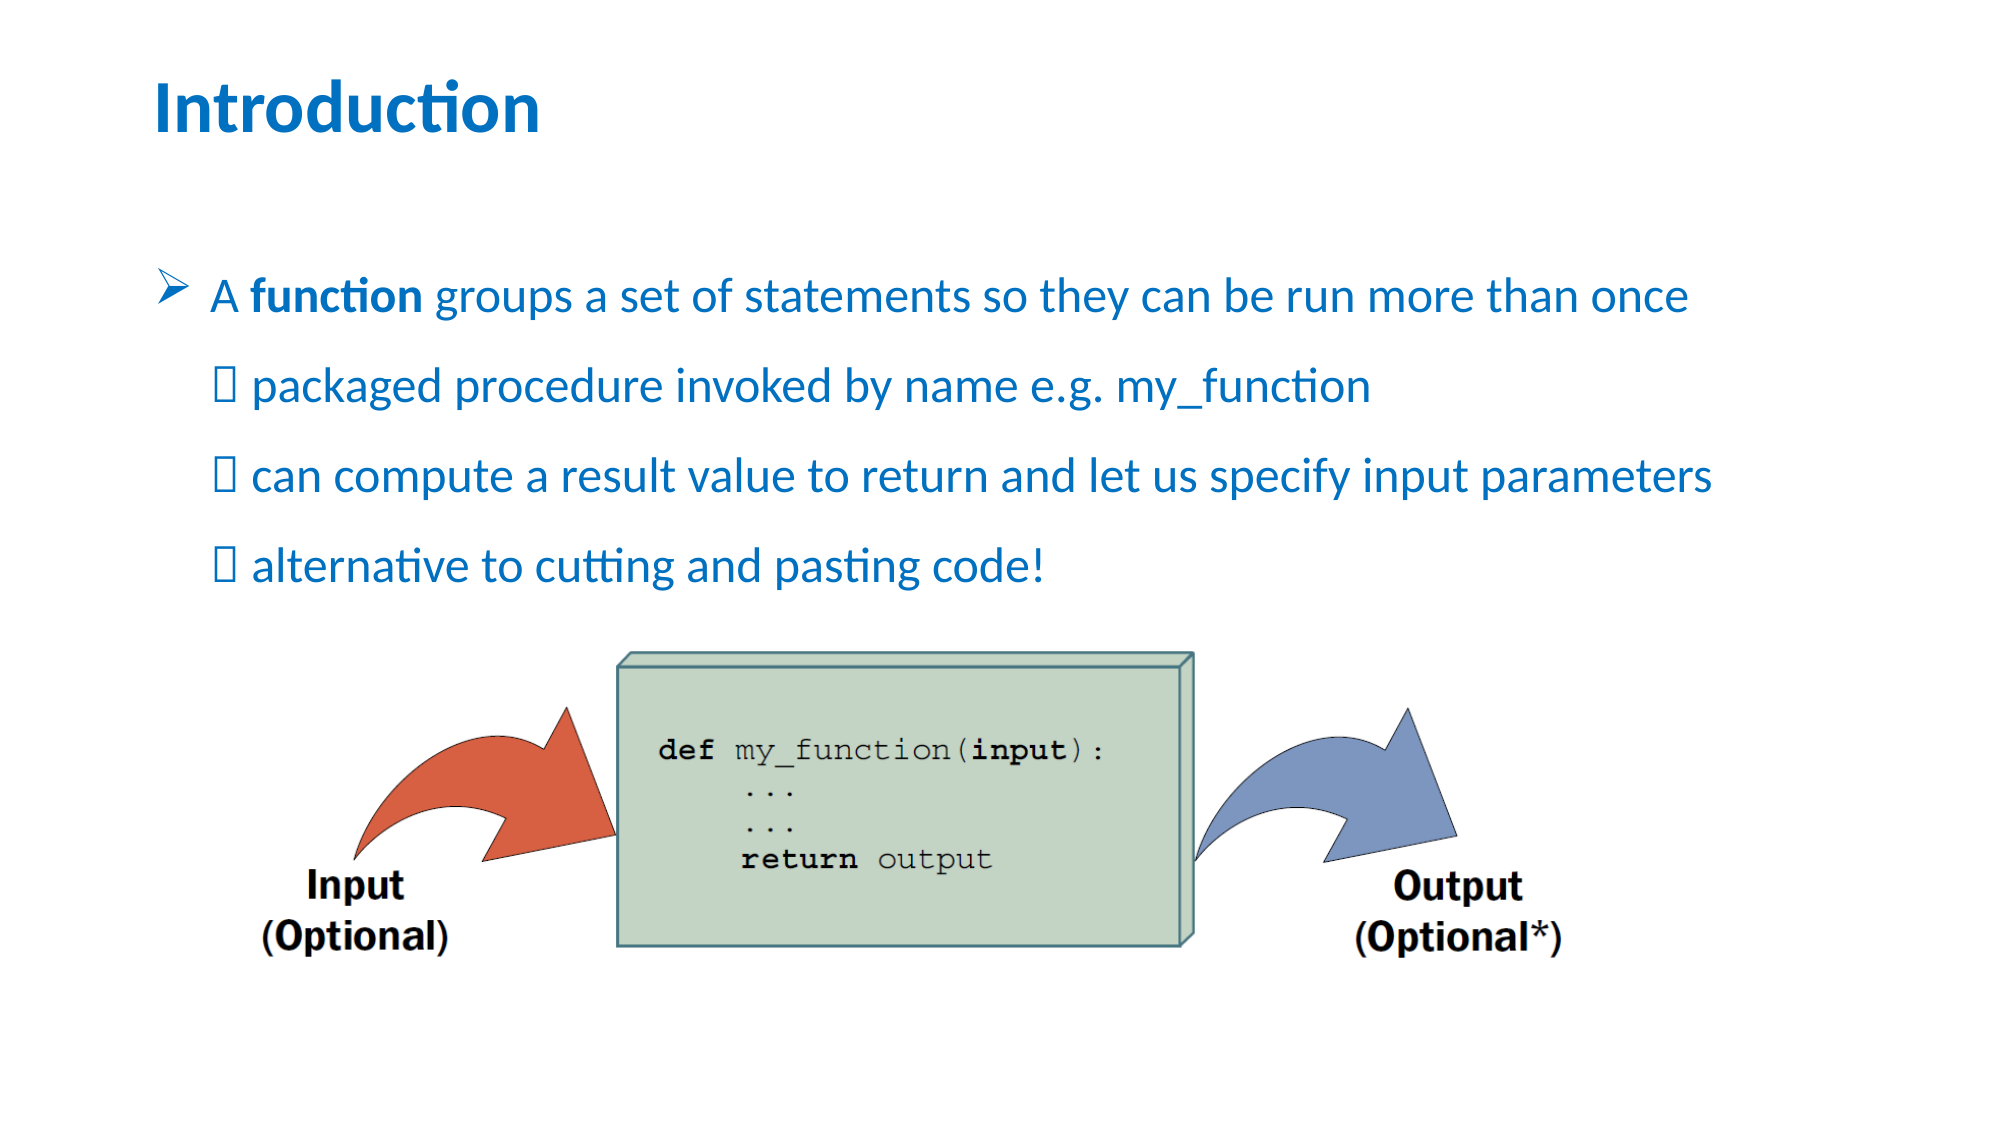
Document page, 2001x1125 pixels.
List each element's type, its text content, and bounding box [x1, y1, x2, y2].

list A function groups a set of statements so they can be run more than once  packaged procedure invoked by name e.g. my_function  can compute a result value to return and let us specify input parameters  alternative to cutting and pasting code! [138, 224, 1864, 939]
picture [249, 637, 1571, 972]
title Introduction [138, 0, 1864, 218]
